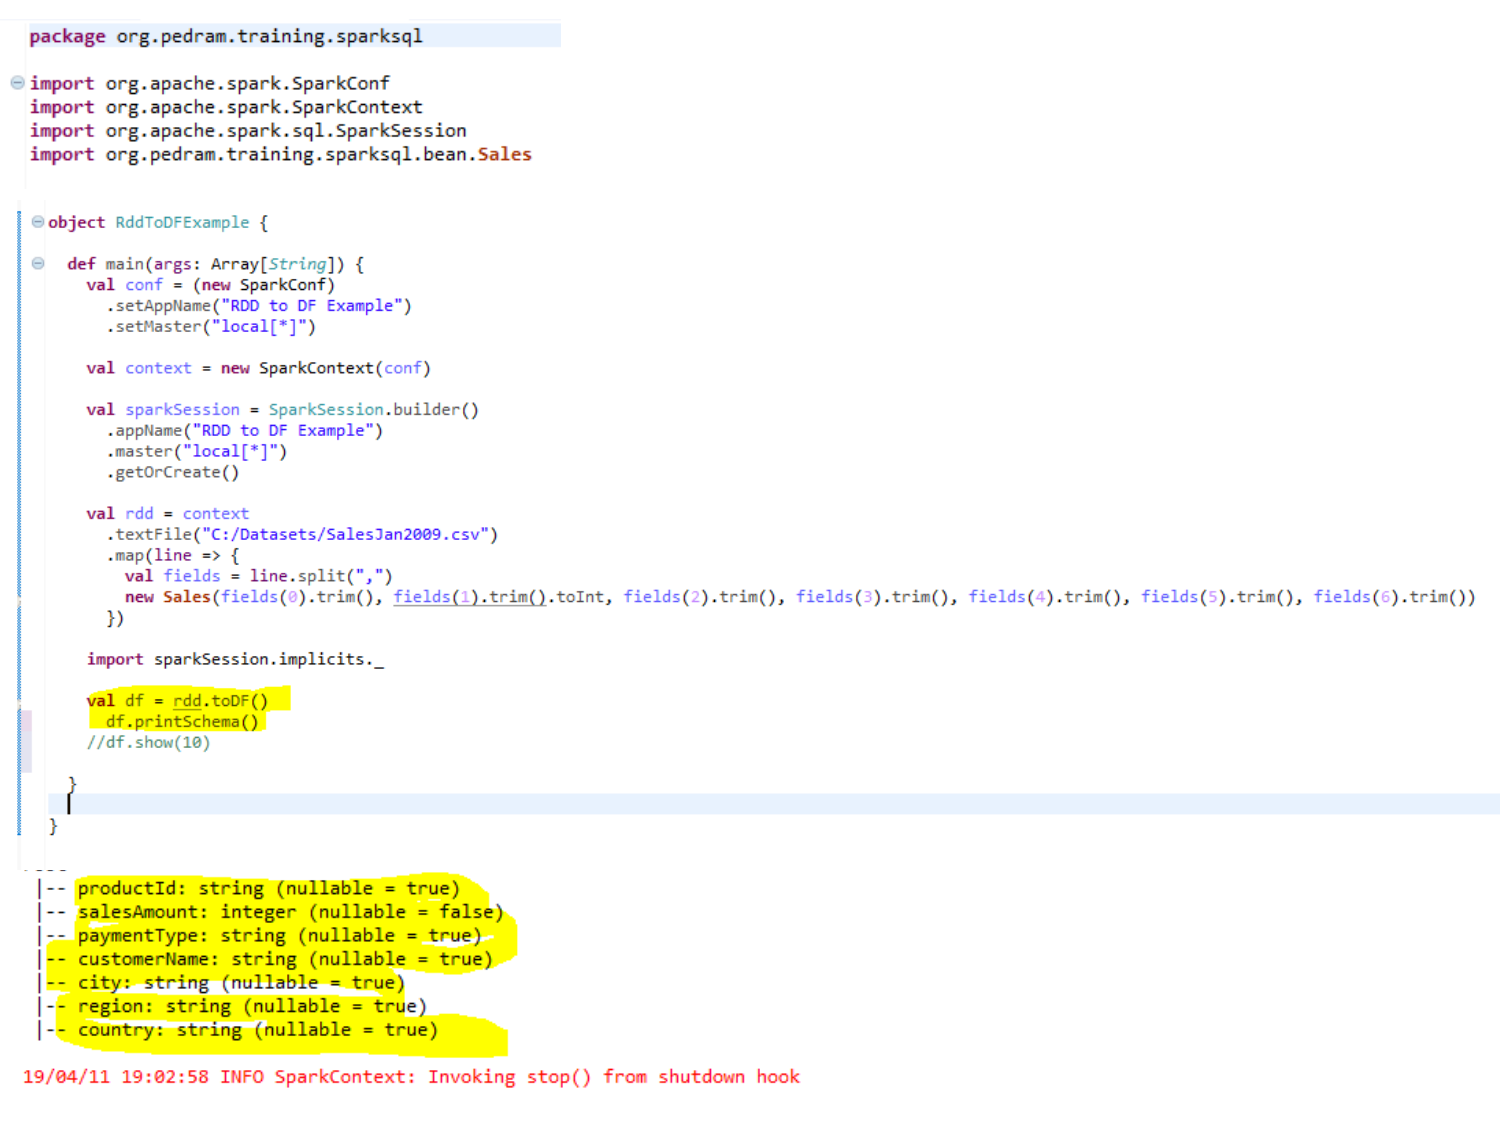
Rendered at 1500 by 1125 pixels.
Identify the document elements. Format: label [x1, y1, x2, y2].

picture [17, 200, 1500, 1091]
picture [0, 19, 562, 189]
